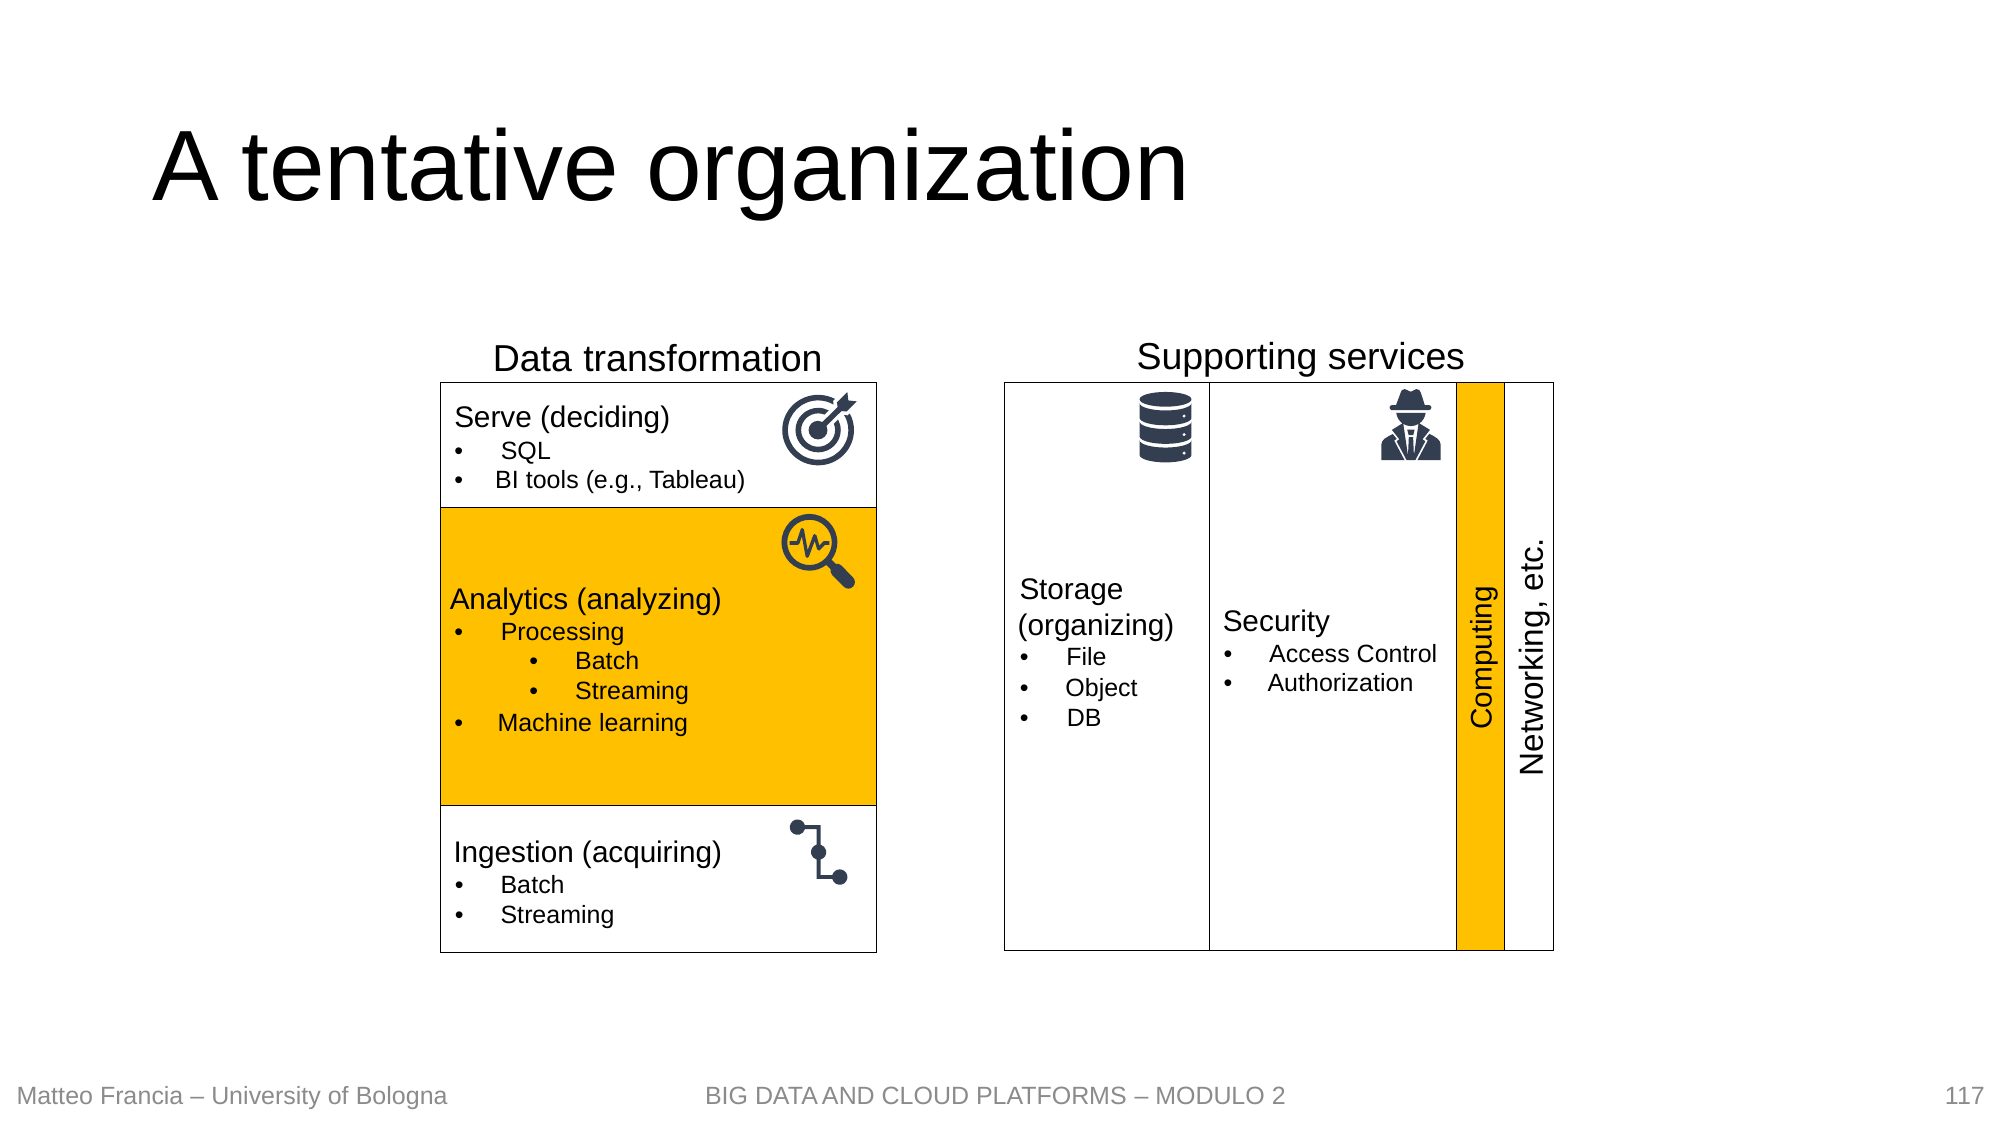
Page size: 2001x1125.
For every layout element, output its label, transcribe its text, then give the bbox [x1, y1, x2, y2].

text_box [439, 325, 1558, 953]
footer Matteo Francia – University of Bologna [0, 1065, 466, 1125]
title A tentative organization [137, 59, 1863, 278]
slide_number 117 [1550, 1065, 2000, 1125]
